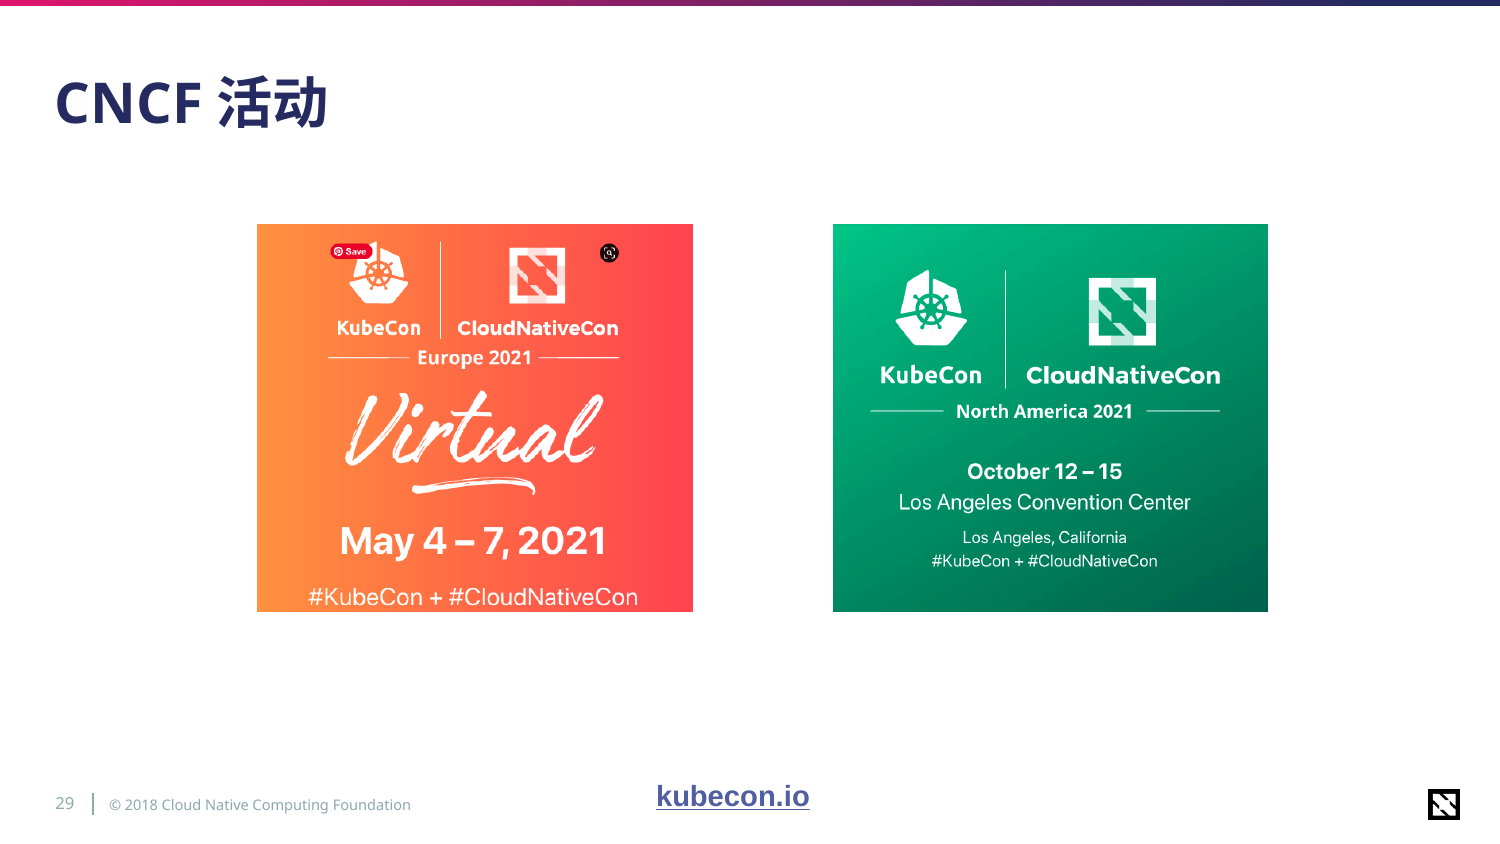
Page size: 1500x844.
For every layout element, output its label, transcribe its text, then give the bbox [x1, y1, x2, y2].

picture [1428, 789, 1460, 820]
picture [256, 224, 693, 613]
title CNCF活动 [43, 70, 1468, 140]
picture [832, 224, 1269, 613]
text_box kubecon.io [503, 762, 963, 844]
